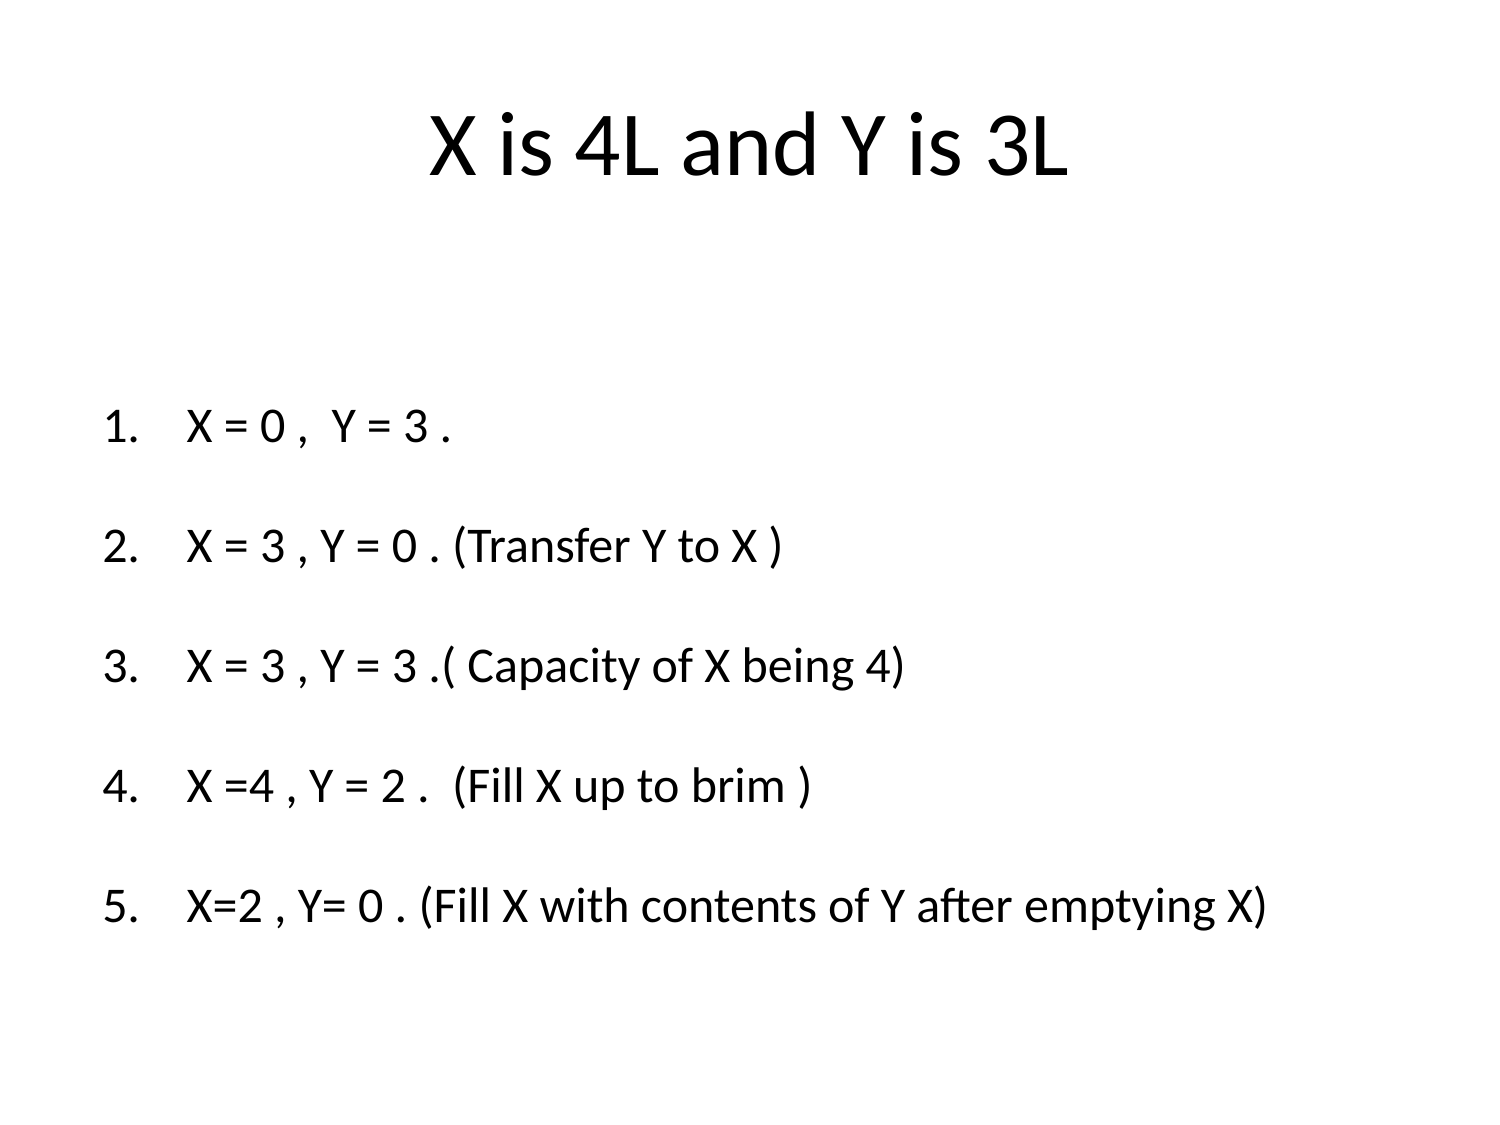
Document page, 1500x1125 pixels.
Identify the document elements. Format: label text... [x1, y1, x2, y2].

text_box X = 0 , Y = 3 . X = 3 , Y = 0 . (Transfer Y to X ) X = 3 , Y = 3 .( Capacity of X being 4) X =4 , Y = 2 . (Fill X up to brim ) X=2 , Y= 0 . (Fill X with contents of Y after emptying X) [87, 324, 1400, 940]
title X is 4L and Y is 3L [75, 45, 1425, 233]
